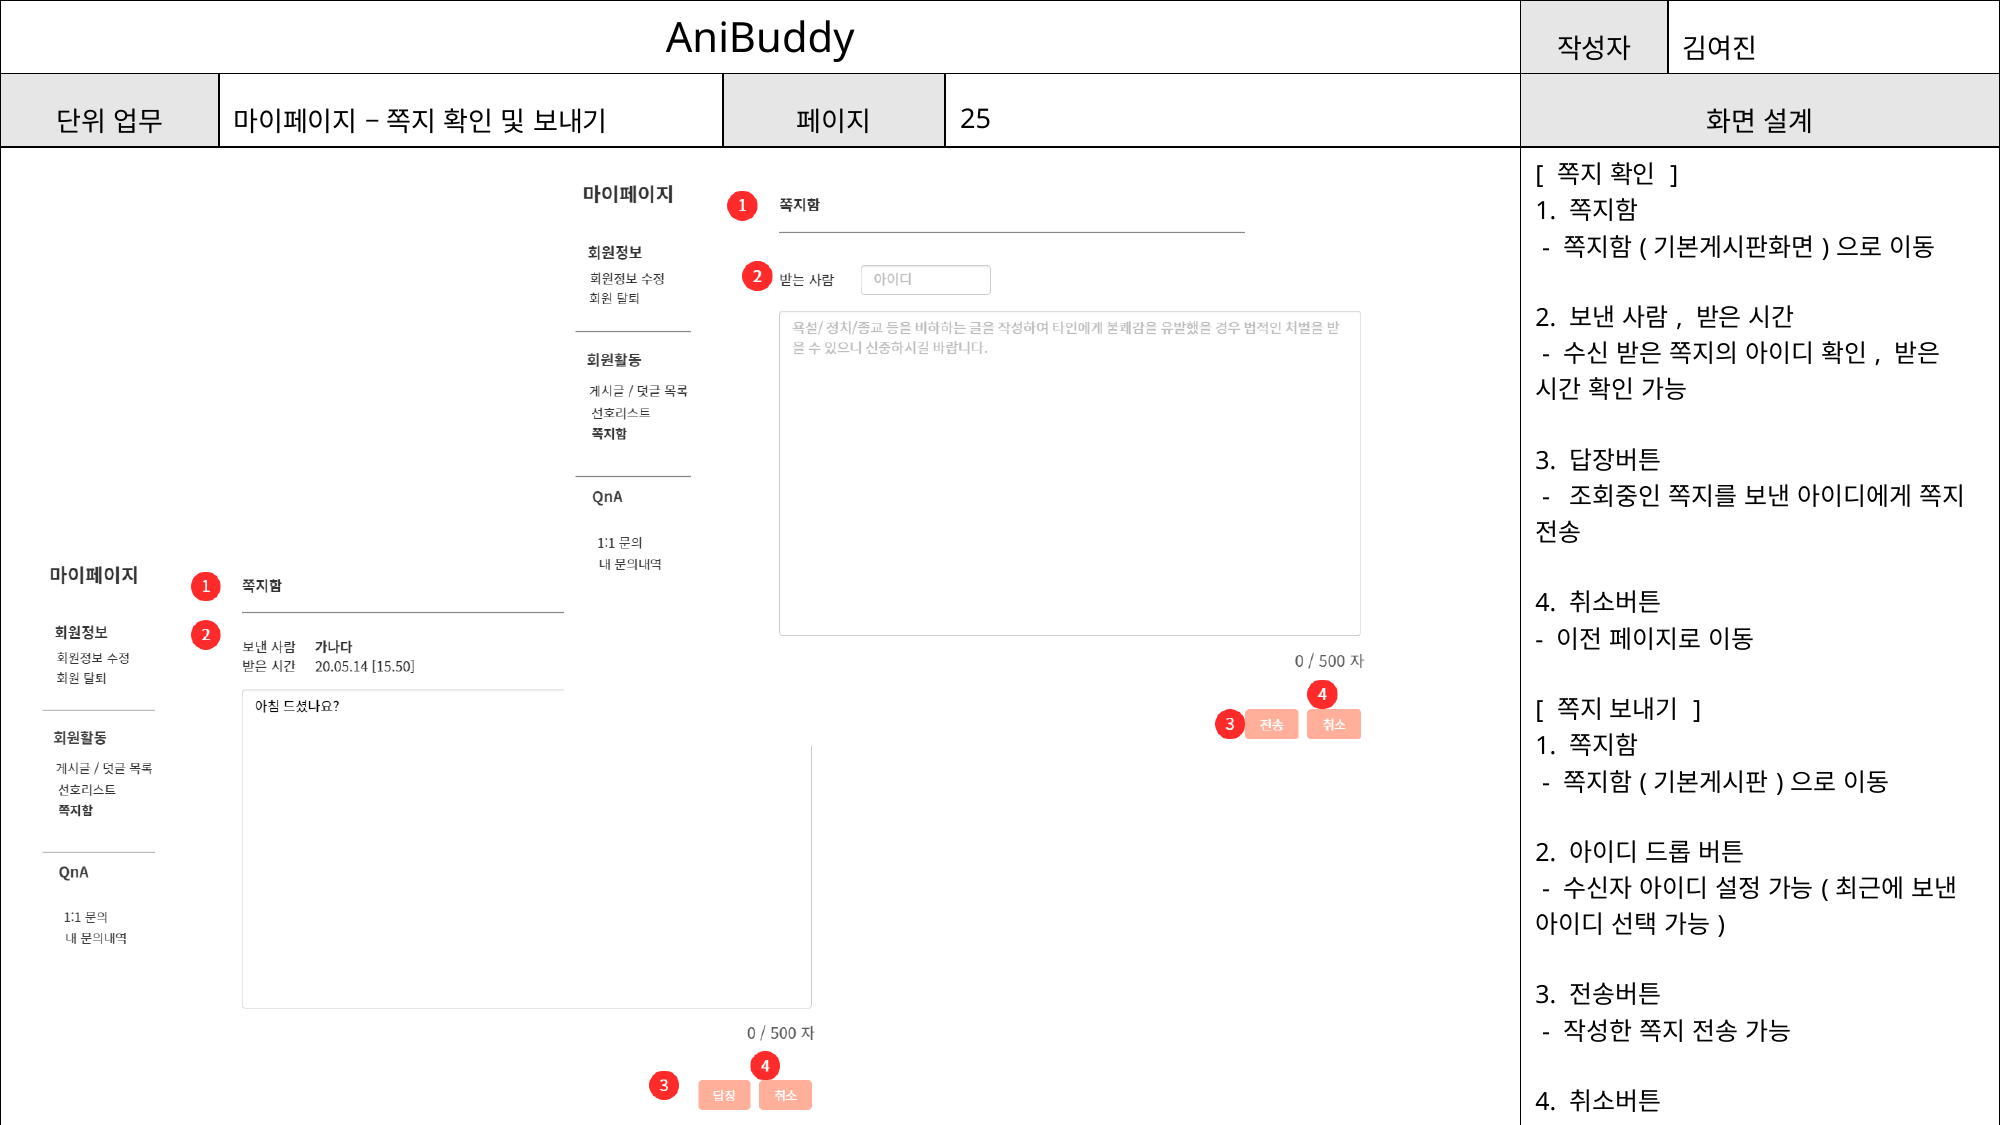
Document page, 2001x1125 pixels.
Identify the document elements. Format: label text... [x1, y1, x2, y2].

table_cell 화면 설계 [1521, 74, 1999, 146]
table_header AniBuddy [1, 1, 1520, 73]
table_cell [1, 148, 1520, 1125]
table_cell 단위 업무 [1, 74, 218, 146]
table_header 작성자 [1521, 1, 1667, 73]
table_cell 25 [946, 74, 1520, 146]
picture [28, 164, 1484, 1118]
table_cell 페이지 [724, 74, 944, 146]
table_header 김여진 [1669, 1, 1999, 73]
table_cell 마이페이지 – 쪽지 확인 및 보내기 [220, 74, 722, 146]
table_cell [ 쪽지 확인 ] 1. 쪽지함 - 쪽지함(기본게시판화면)으로 이동 2. 보낸 사람, 받은 시간 - 수신 받은 쪽지의 아이디 확인, 받은 시간 확인 가능 3. 답장버튼 - 조회중인 쪽지를 보낸 아이디에게 쪽지 전송 4. 취소버튼 - 이전 페이지로 이동 [ 쪽지 보내기 ] 1. 쪽지함 - 쪽지함(기본게시판)으로 이동 2. 아이디 드롭 버튼 - 수신자 아이디 설정 가능(최근에 보낸 아이디 선택 가능) 3. 전송버튼 - 작성한 쪽지 전송 가능 4. 취소버튼 - 이전 화면으로 이동 [1521, 148, 1999, 1125]
